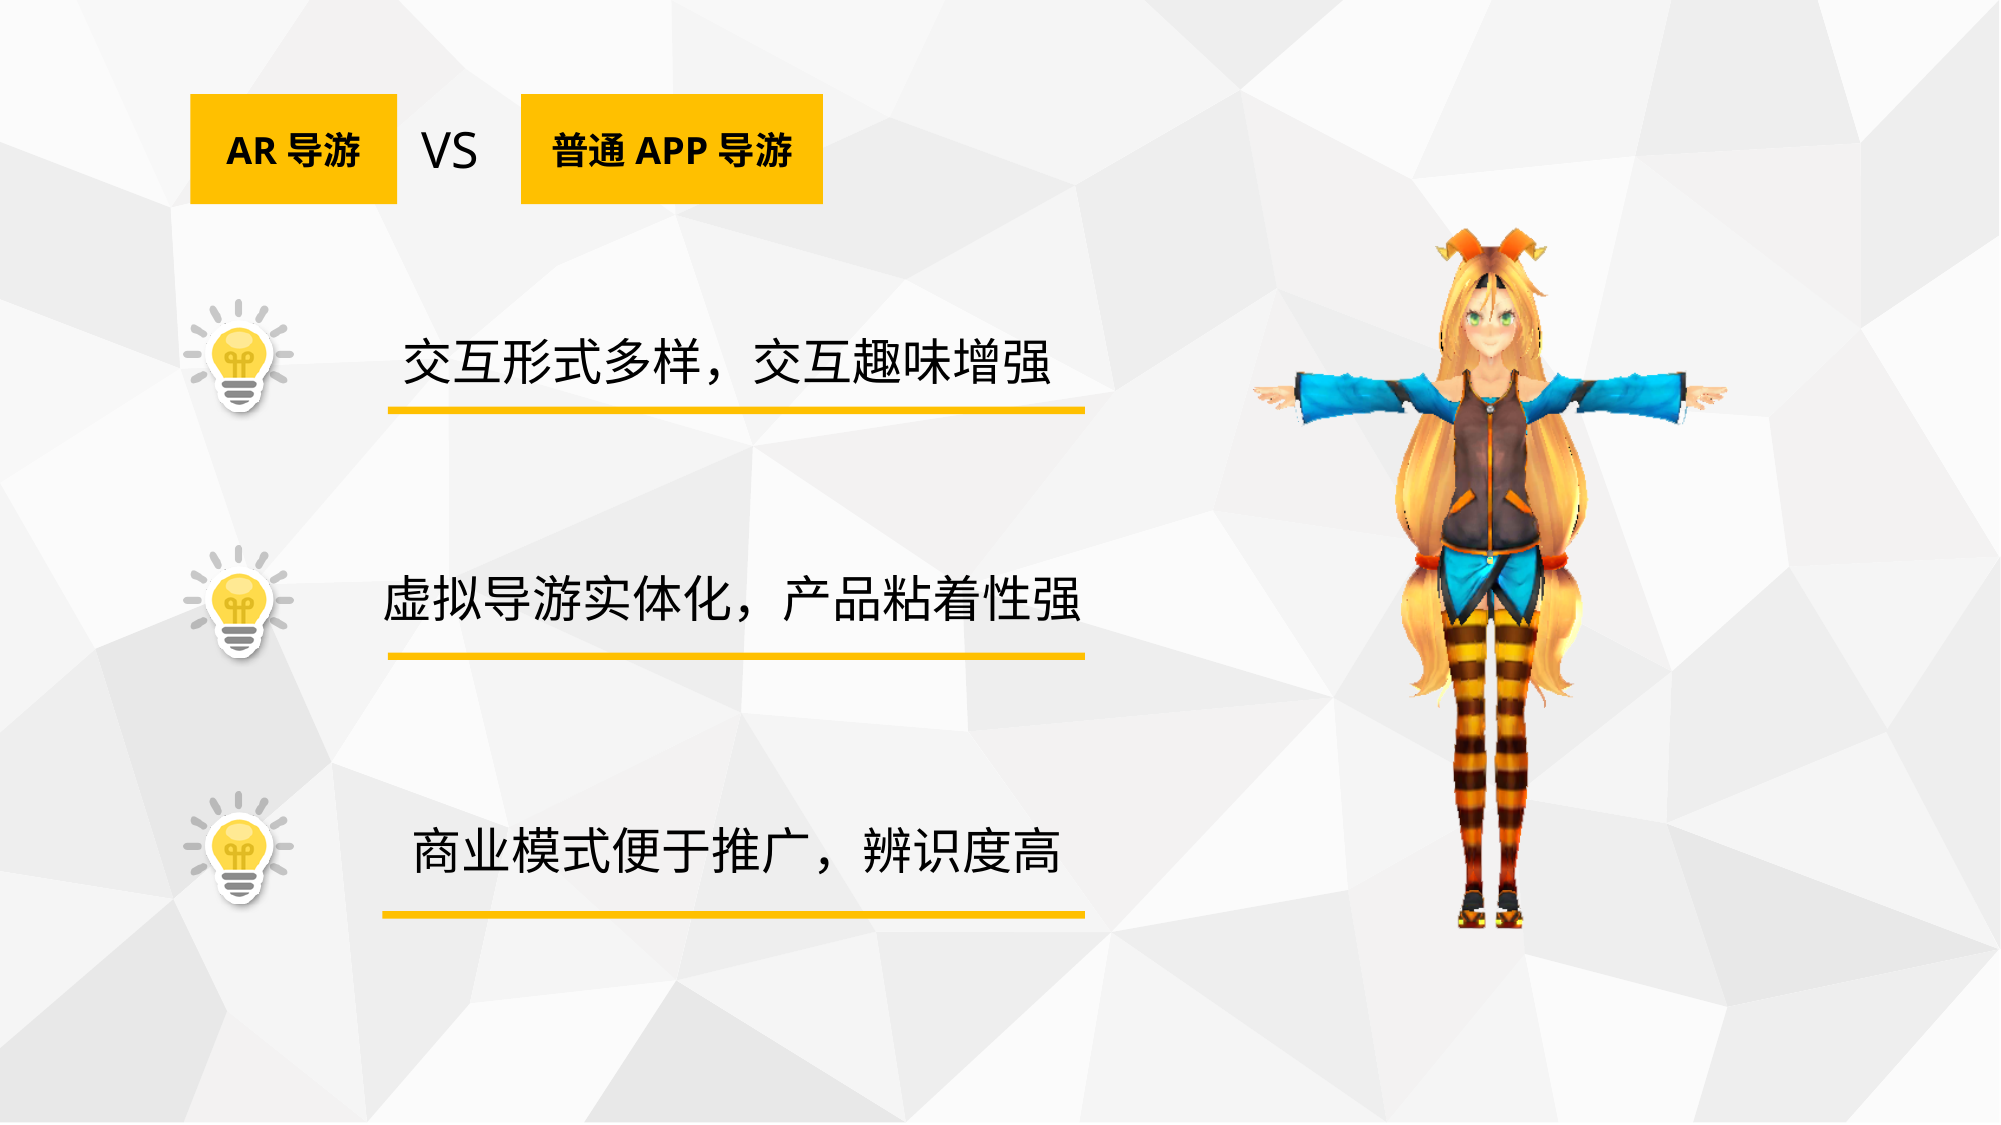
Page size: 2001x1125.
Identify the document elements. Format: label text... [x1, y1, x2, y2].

text_box 普通APP导游 [520, 93, 824, 205]
text_box 交互形式多样，交互趣味增强 [387, 322, 1142, 398]
picture [179, 536, 318, 668]
text_box 虚拟导游实体化，产品粘着性强 [367, 560, 1180, 636]
picture [179, 782, 318, 914]
text_box VS [398, 110, 507, 186]
text_box AR导游 [189, 93, 398, 205]
text_box [387, 406, 1086, 415]
text_box 商业模式便于推广，辨识度高 [397, 811, 1151, 887]
picture [1208, 187, 1797, 934]
picture [179, 290, 318, 422]
text_box [387, 651, 1086, 661]
text_box [381, 910, 1086, 920]
